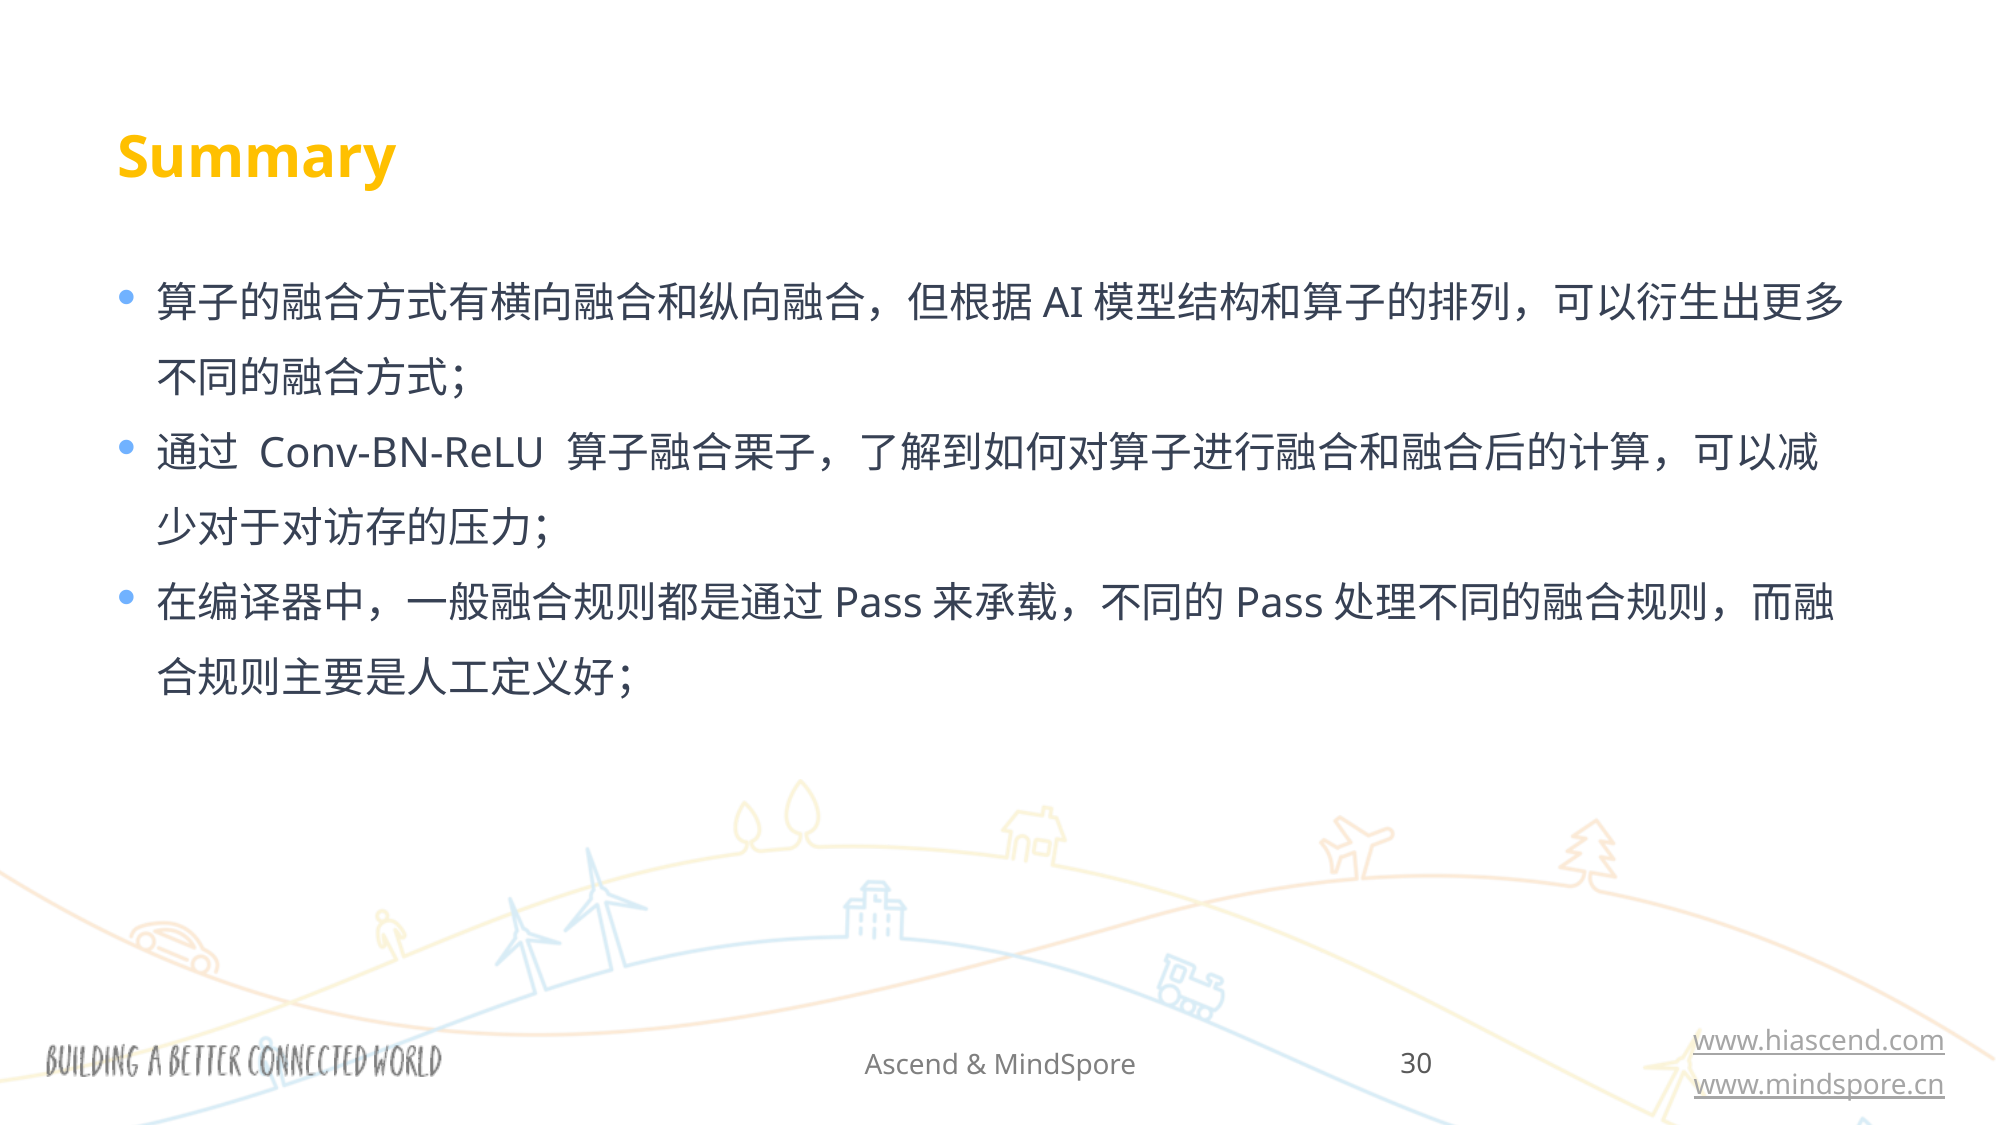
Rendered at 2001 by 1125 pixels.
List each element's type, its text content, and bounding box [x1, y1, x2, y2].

picture [23, 1023, 468, 1105]
title Summary [102, 111, 1863, 209]
list 算子的融合方式有横向融合和纵向融合，但根据AI模型结构和算子的排列，可以衍生出更多不同的融合方式； 通过 Conv-BN-ReLU 算子融合栗子，了解到如何对算子进行融合和融合后的计算，可以减少对于对访存的压力； 在编译器中，一般融合规则都是通过Pass来承载，不同的Pass处理不同的融合规则，而融合规则主要是人工定义好； [102, 243, 1863, 986]
